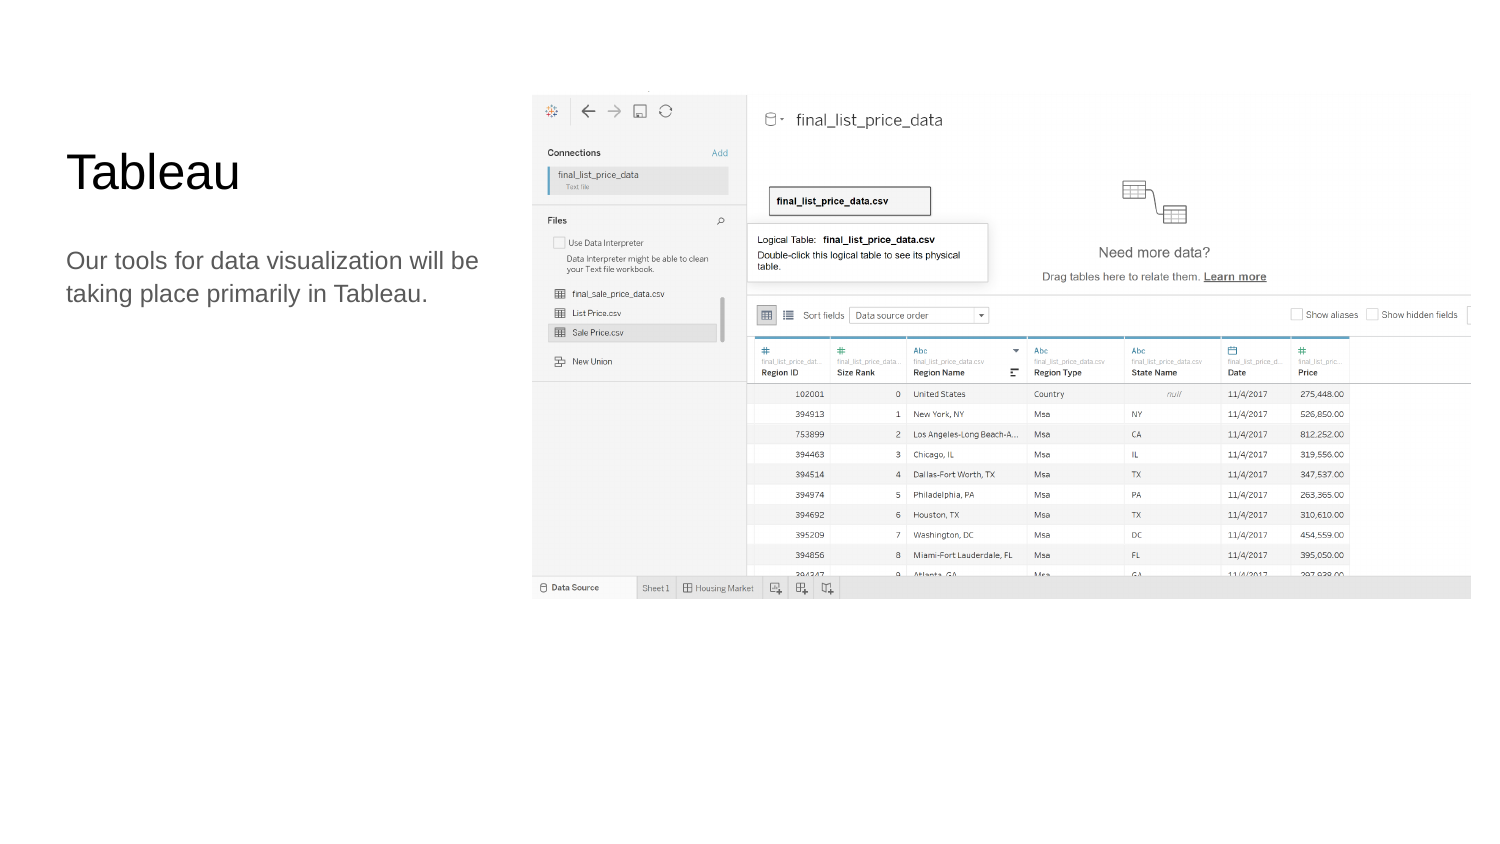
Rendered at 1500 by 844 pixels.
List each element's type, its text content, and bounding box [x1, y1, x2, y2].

list Our tools for data visualization will be taking place primarily in Tableau. [51, 227, 512, 750]
picture [532, 90, 1472, 599]
title Tableau [51, 91, 512, 216]
